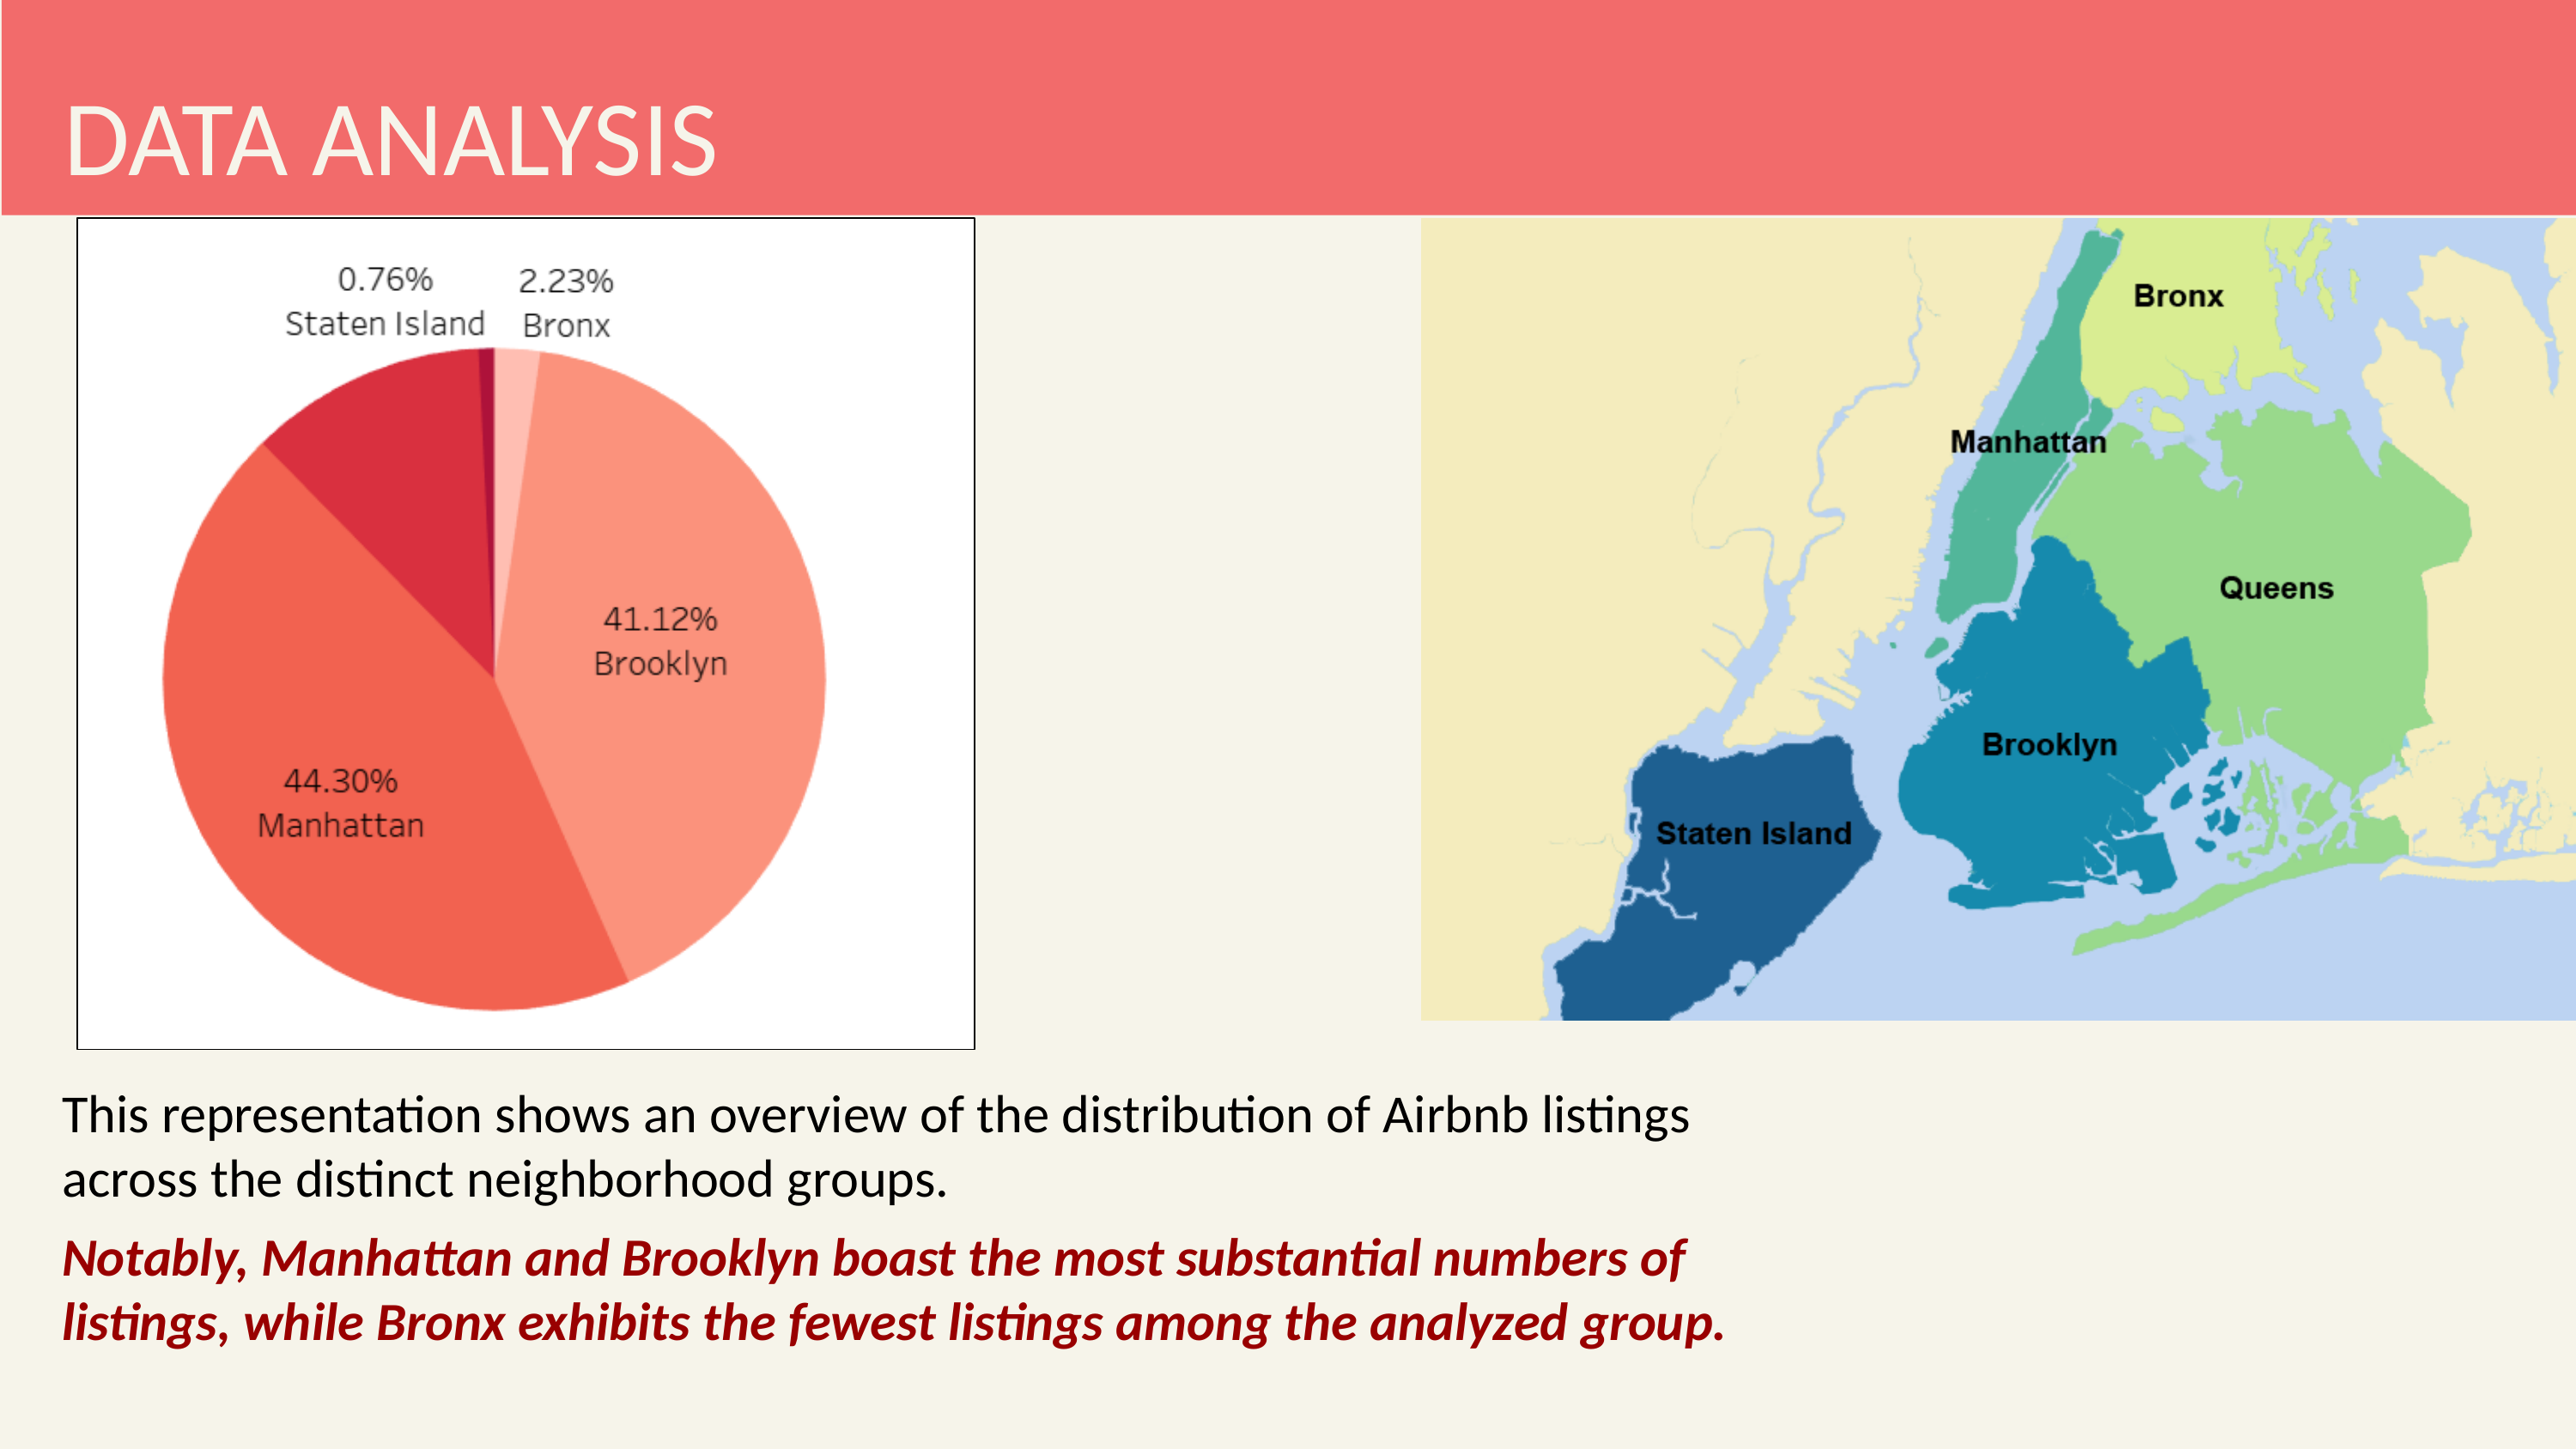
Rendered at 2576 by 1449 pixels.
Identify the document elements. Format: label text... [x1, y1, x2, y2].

text_box This representation shows an overview of the distribution of Airbnb listings across the distinct neighborhood groups. Notably, Manhattan and Brooklyn boast the most substantial numbers of listings, while Bronx exhibits the fewest listings among the analyzed group. [49, 1065, 1751, 1431]
picture [77, 218, 975, 1050]
picture [1420, 218, 2576, 1021]
text_box DATA ANALYSIS [64, 42, 1611, 197]
text_box [1, 0, 2576, 215]
